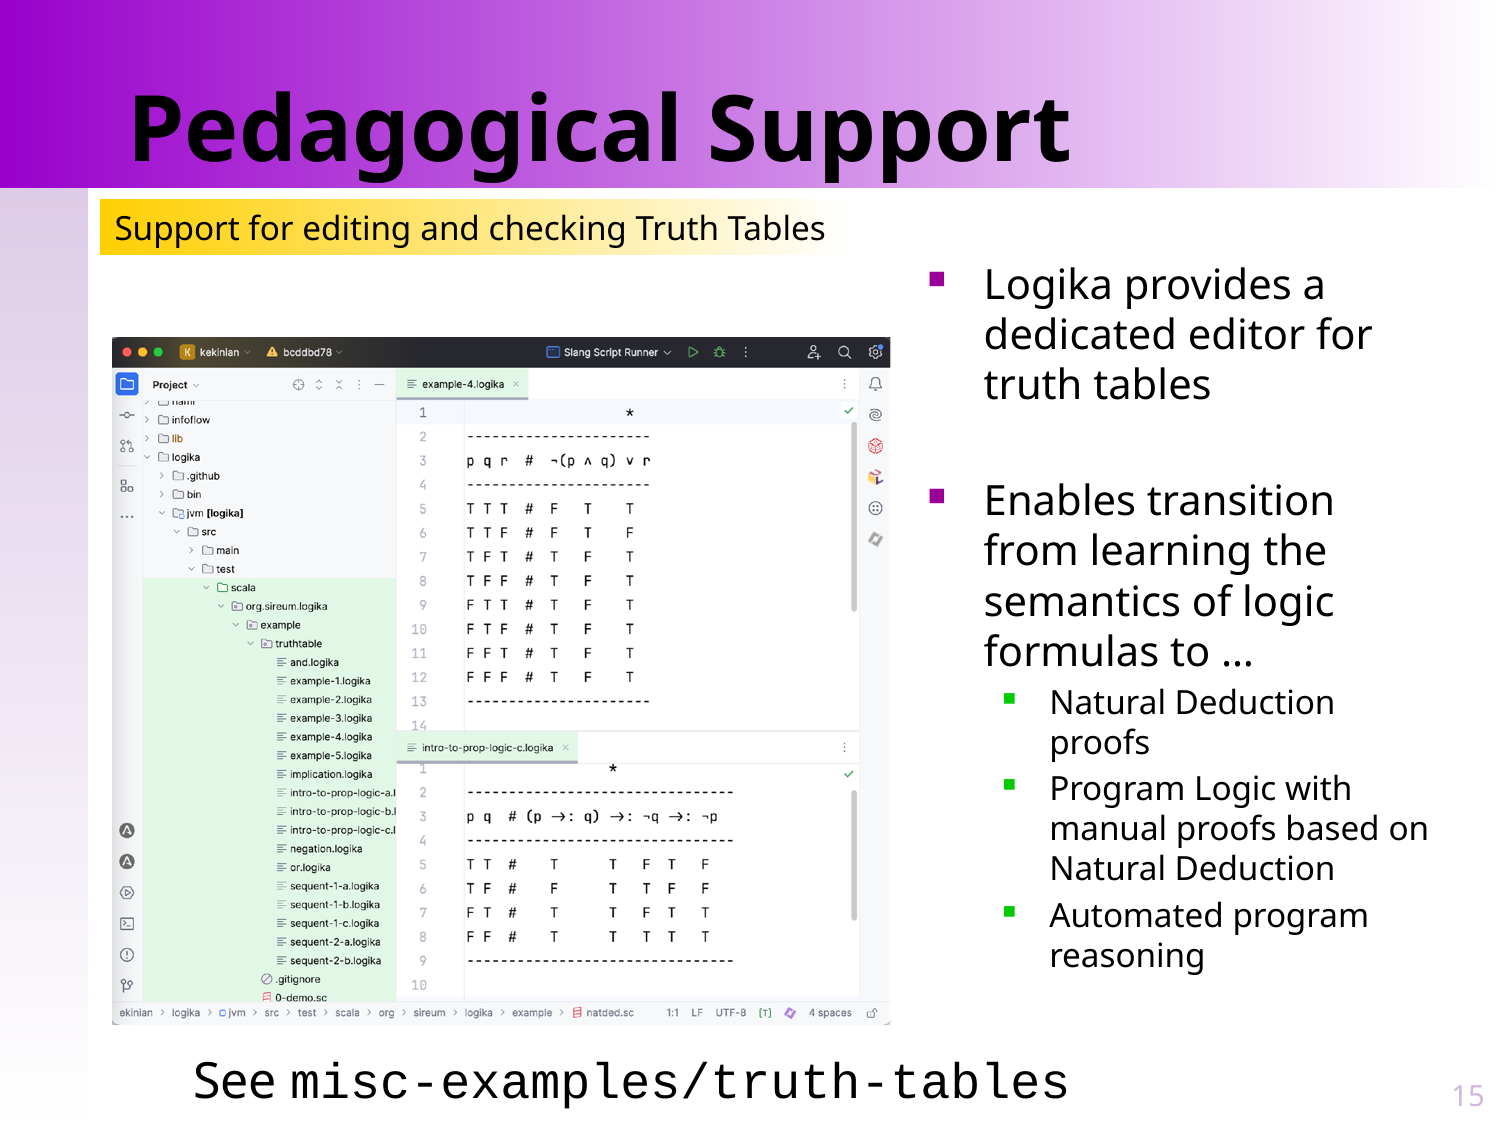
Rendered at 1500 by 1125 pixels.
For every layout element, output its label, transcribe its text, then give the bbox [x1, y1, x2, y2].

picture [112, 337, 891, 1026]
text_box See misc-examples/truth-tables [178, 1040, 1086, 1116]
text_box Support for editing and checking Truth Tables [99, 199, 850, 255]
title Pedagogical Support [112, 0, 1451, 188]
slide_number 15 [1424, 1049, 1500, 1125]
list Logika provides a dedicated editor for truth tables Enables transition from learning the semantics of logic formulas to … Natural Deduction proofs Program Logic with manual proofs based on Natural Deduction Automated program reasoning [912, 249, 1451, 1051]
